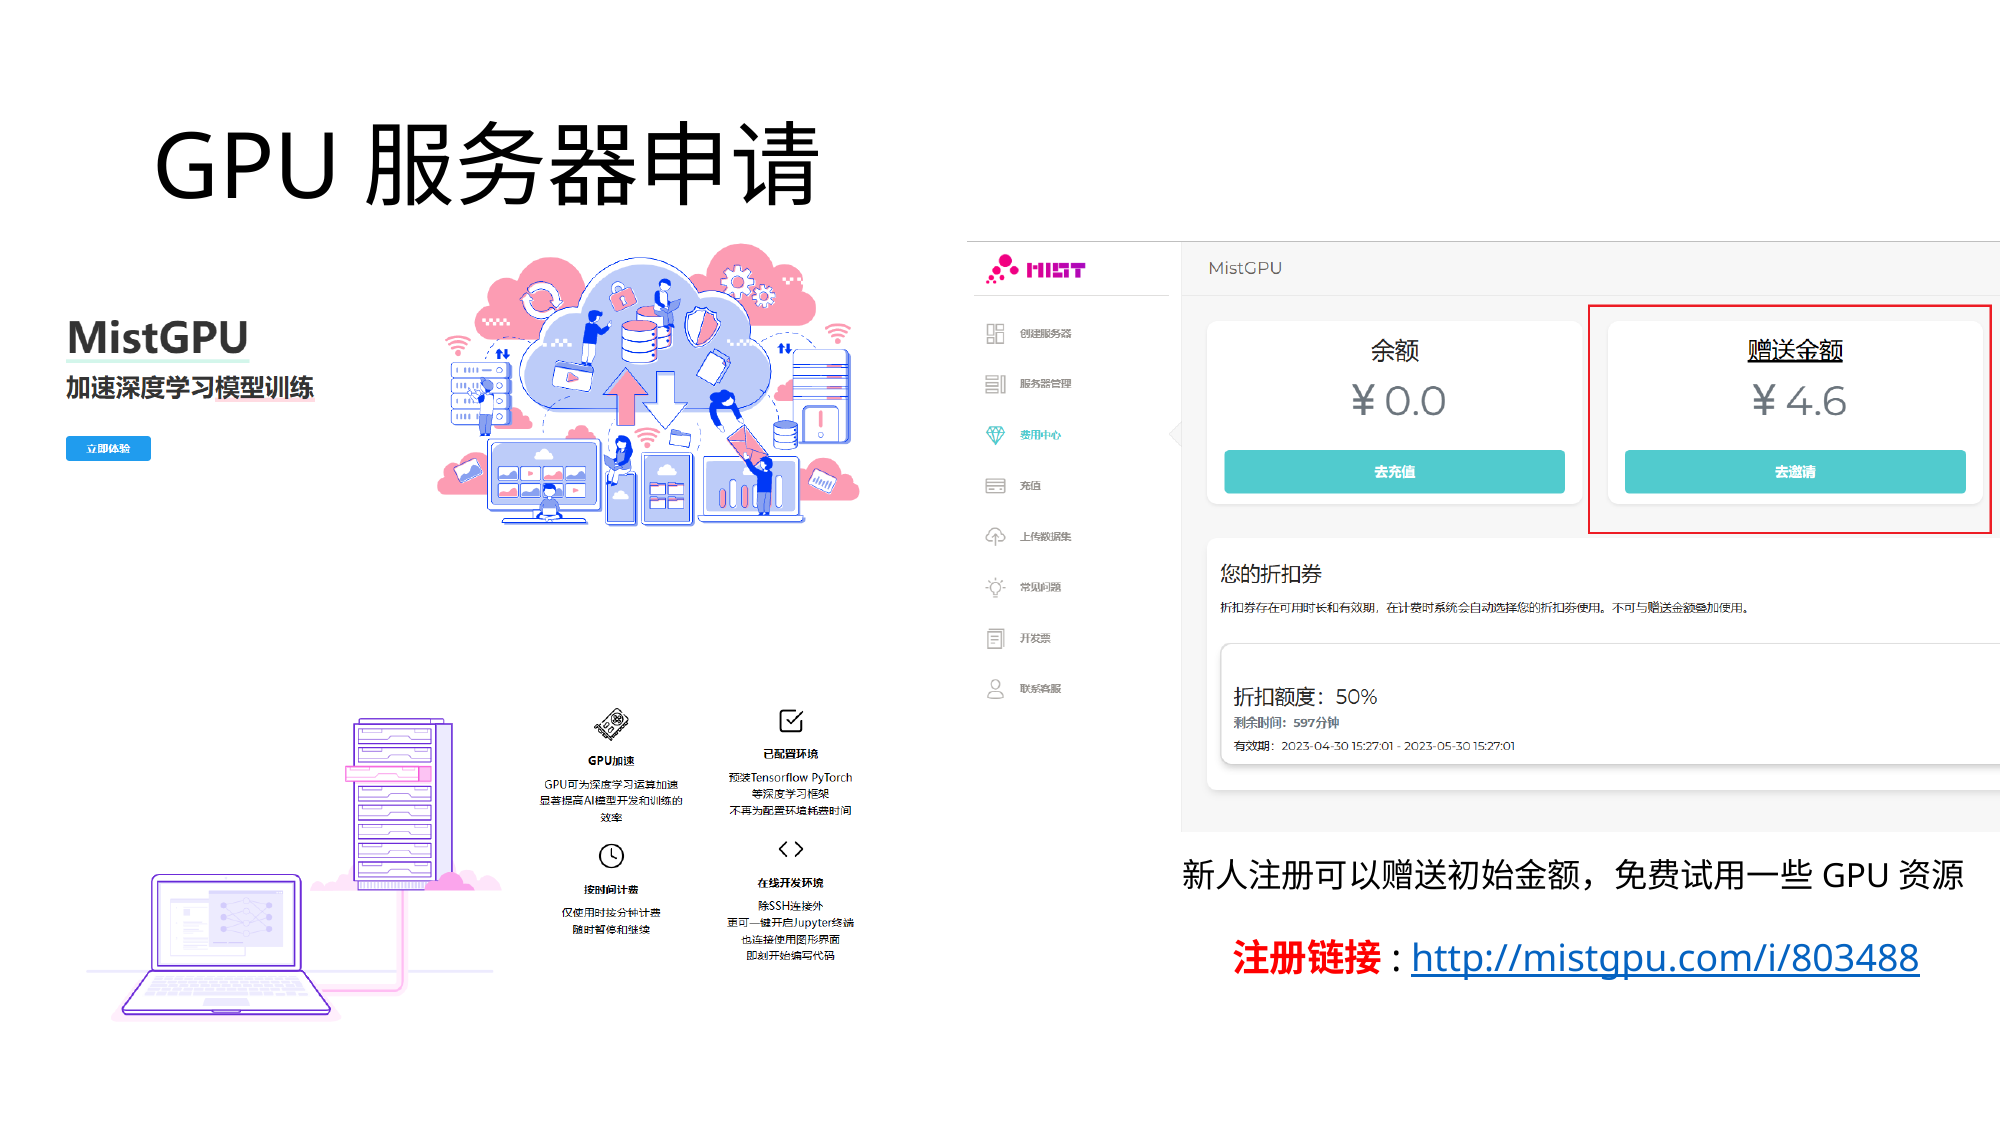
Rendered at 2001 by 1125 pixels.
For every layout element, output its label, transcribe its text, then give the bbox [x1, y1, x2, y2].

text_box 新人注册可以赠送初始金额，免费试用一些GPU资源 [1167, 846, 1987, 902]
title GPU服务器申请 [137, 59, 1863, 241]
picture [0, 241, 2000, 1029]
text_box 注册链接: http://mistgpu.com/i/803488 [1217, 926, 1975, 1037]
